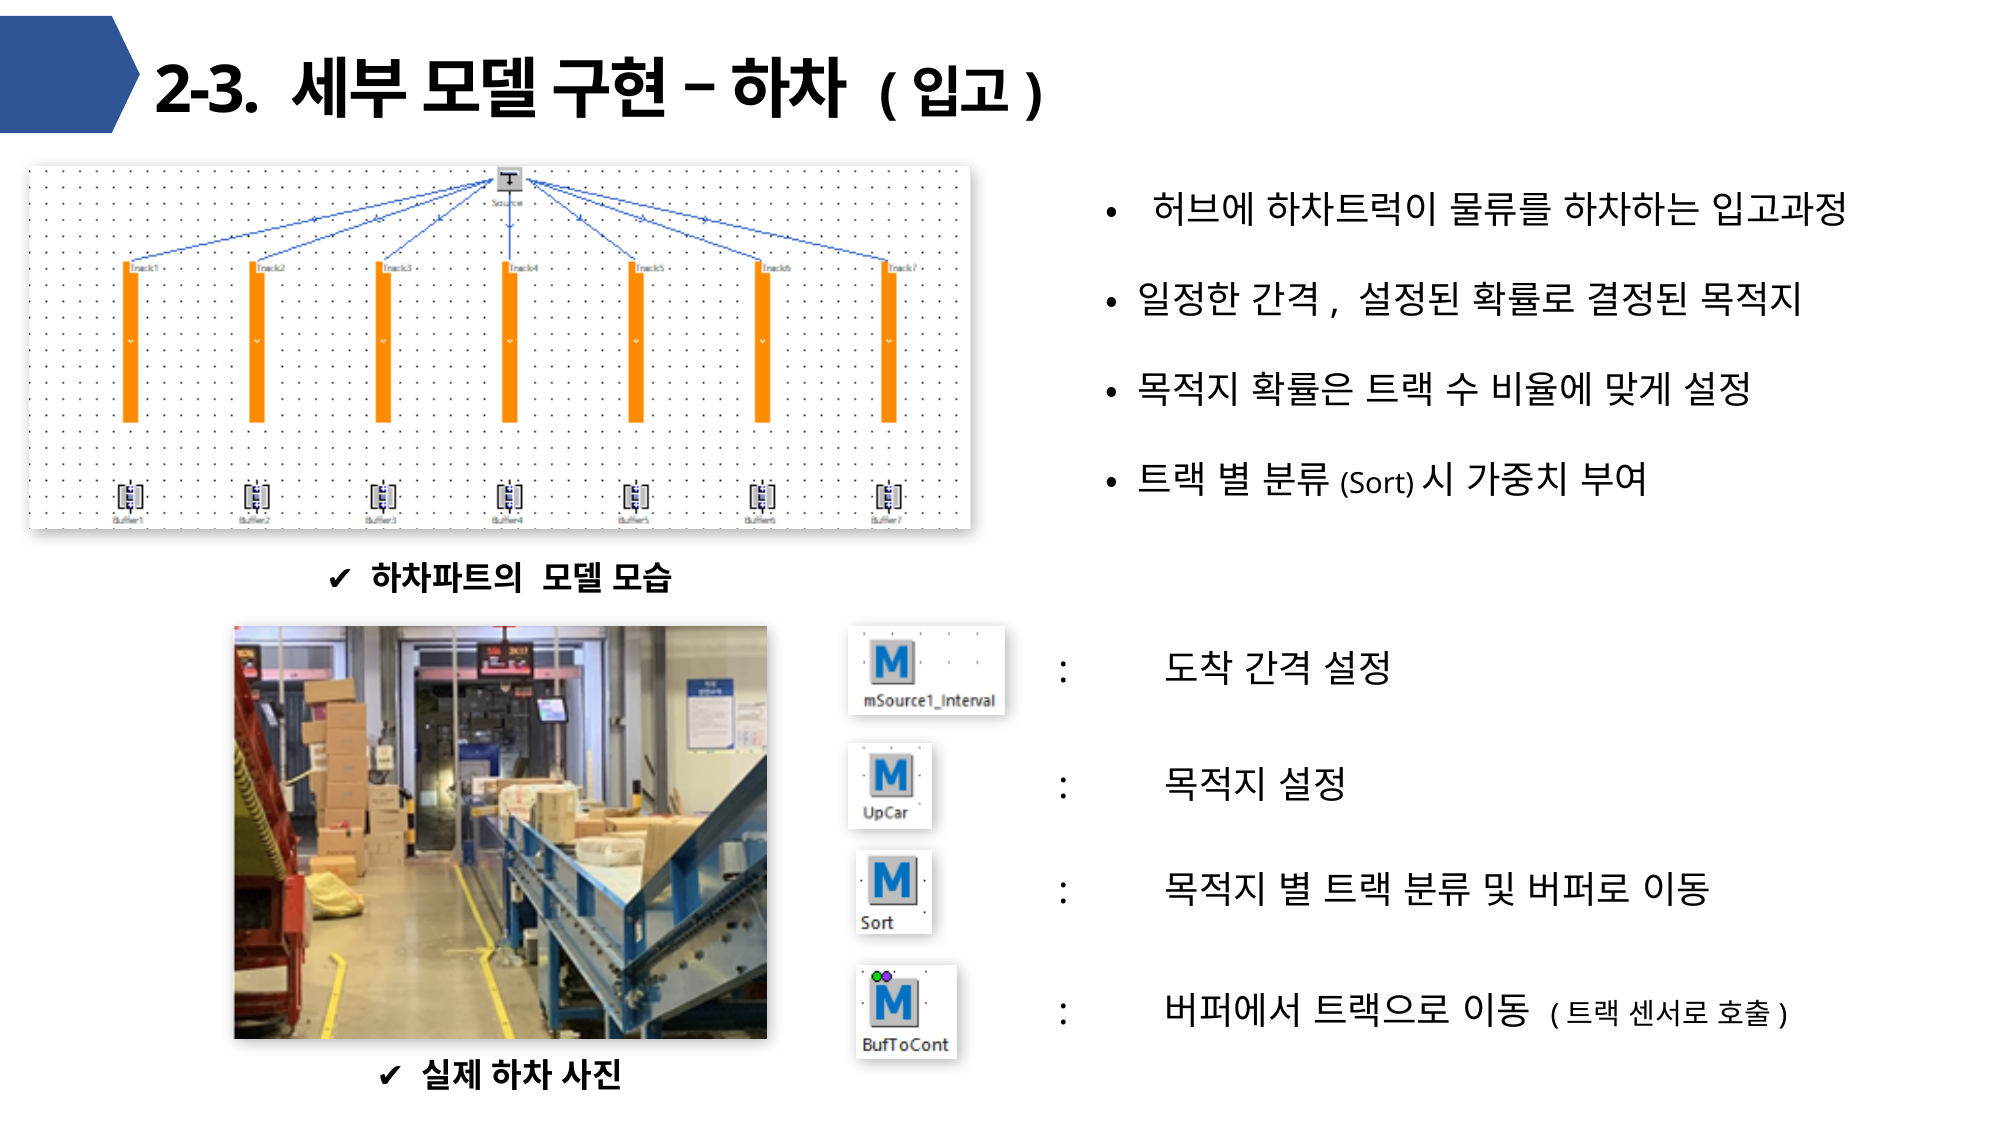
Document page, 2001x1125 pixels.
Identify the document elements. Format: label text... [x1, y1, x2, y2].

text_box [209, 549, 791, 1103]
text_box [1004, 178, 2000, 1040]
picture [848, 626, 1004, 715]
picture [856, 965, 957, 1059]
title 2-3. 세부 모델 구현 – 하차 (입고) [139, 22, 1640, 133]
picture [848, 743, 932, 829]
picture [856, 850, 932, 934]
picture [29, 166, 971, 529]
